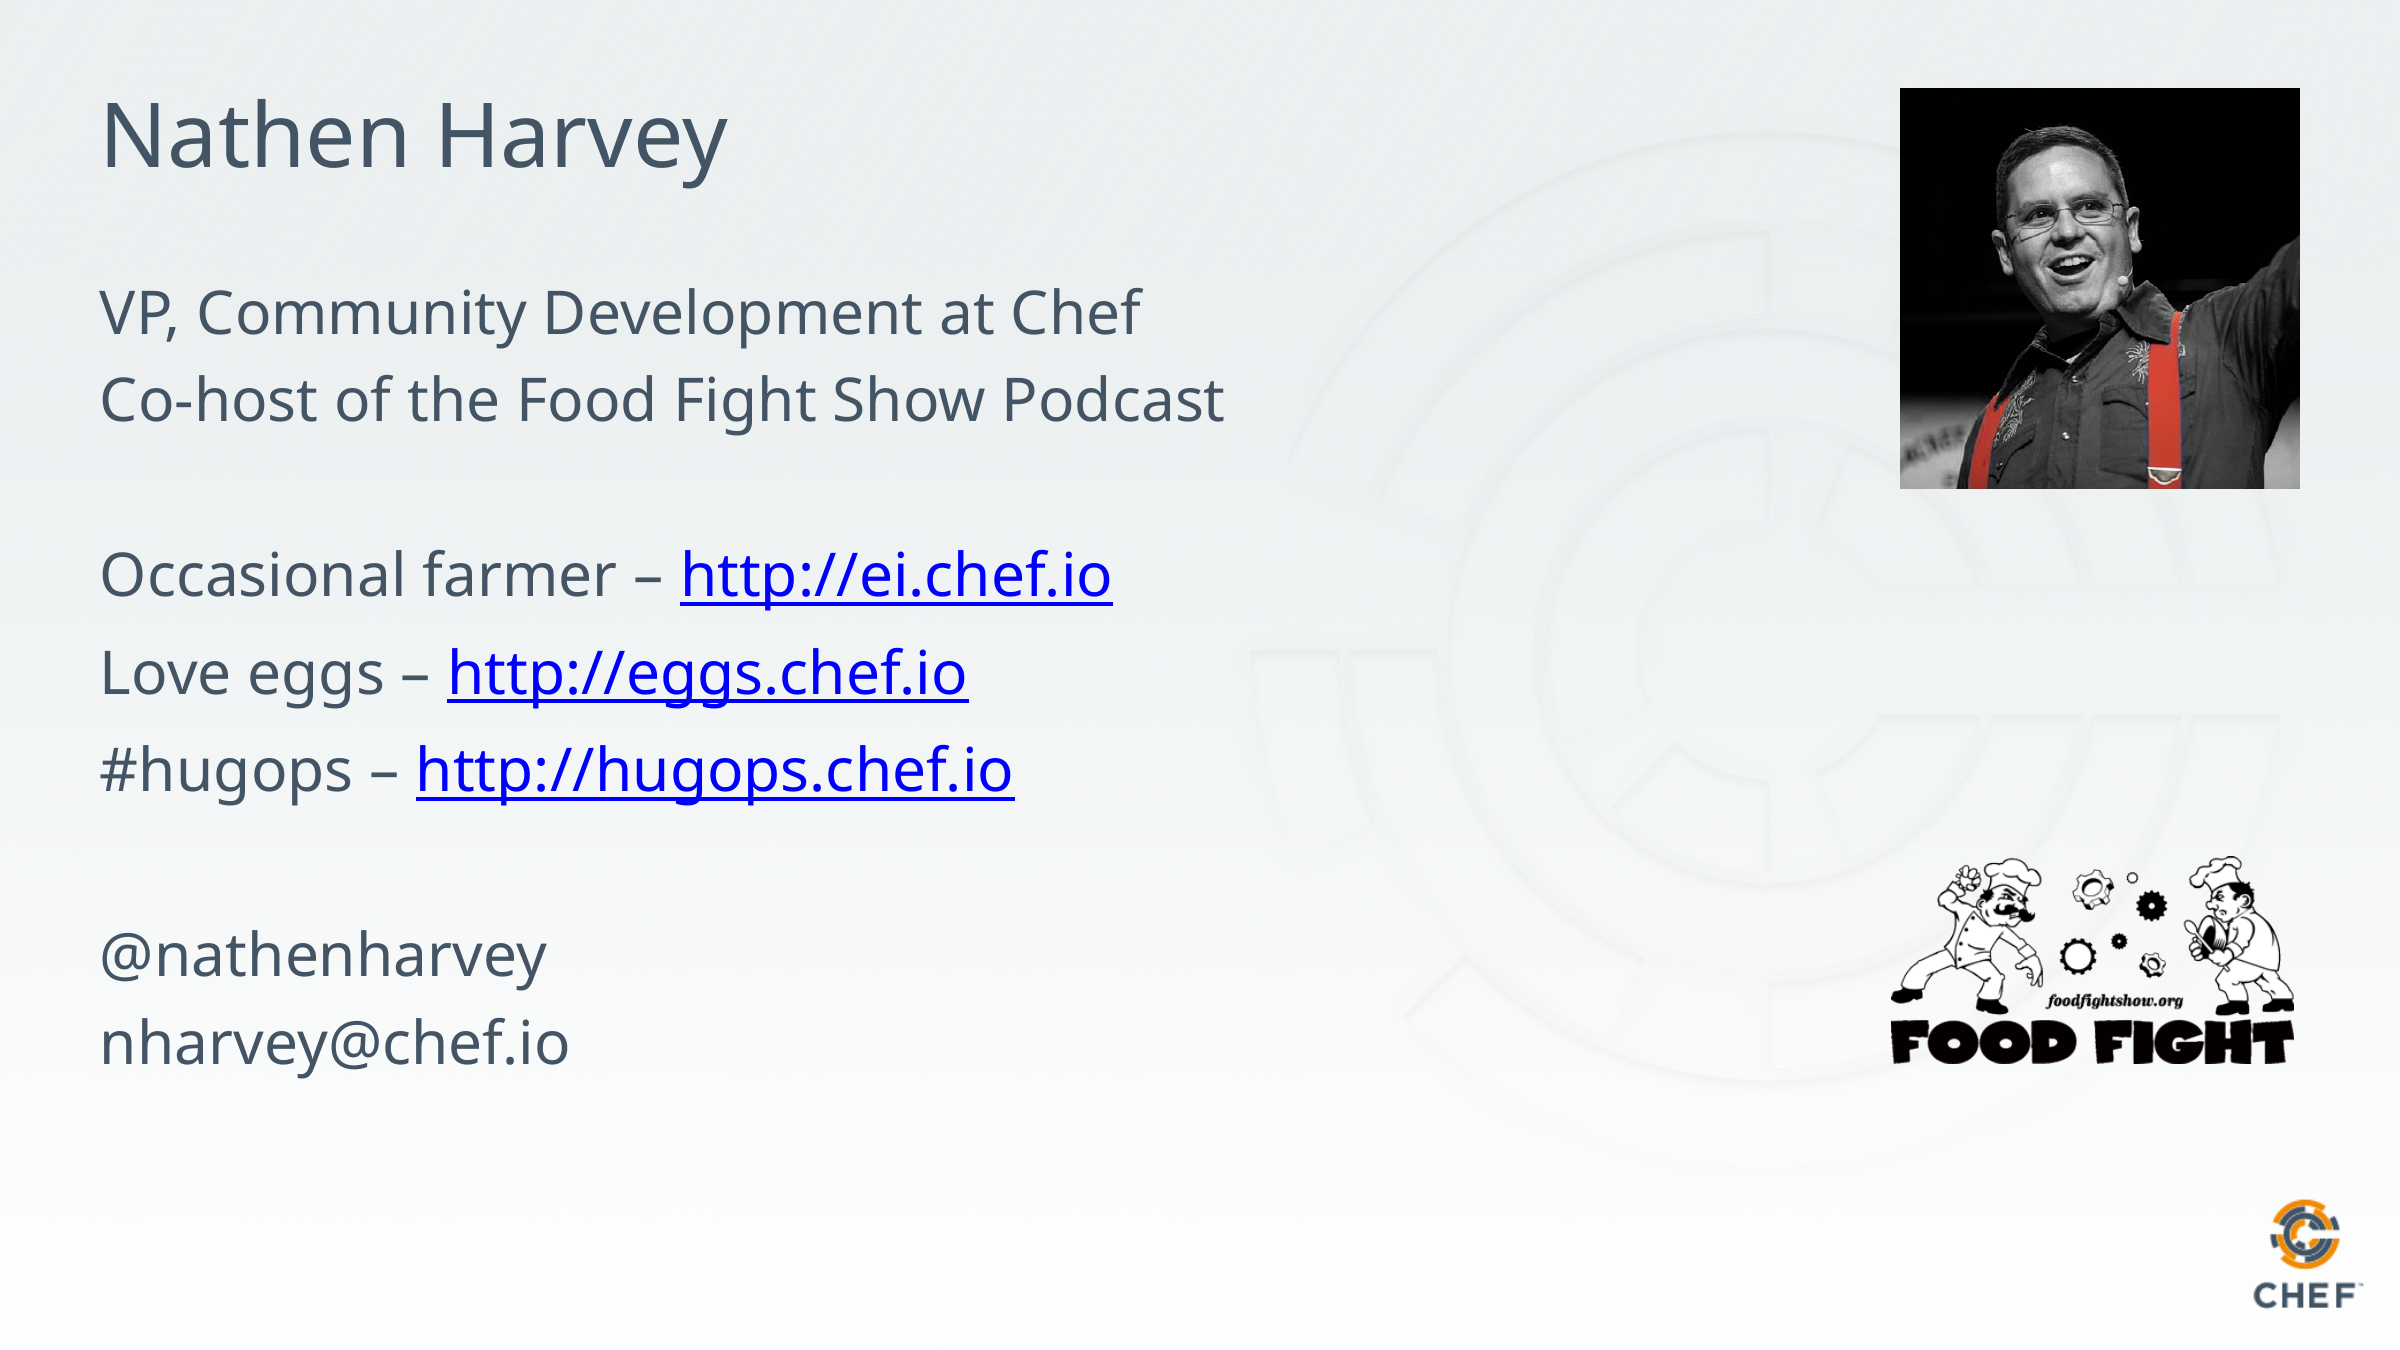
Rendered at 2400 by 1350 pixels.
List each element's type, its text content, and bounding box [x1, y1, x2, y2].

title Nathen Harvey [99, 90, 1896, 190]
picture [0, 0, 2400, 1350]
list VP, Community Development at Chef Co-host of the Food Fight Show Podcast Occasional farmer – http://ei.chef.io Love eggs – http://eggs.chef.io #hugops – http://hugops.chef.io @nathenharvey nharvey@chef.io [99, 274, 2300, 1064]
